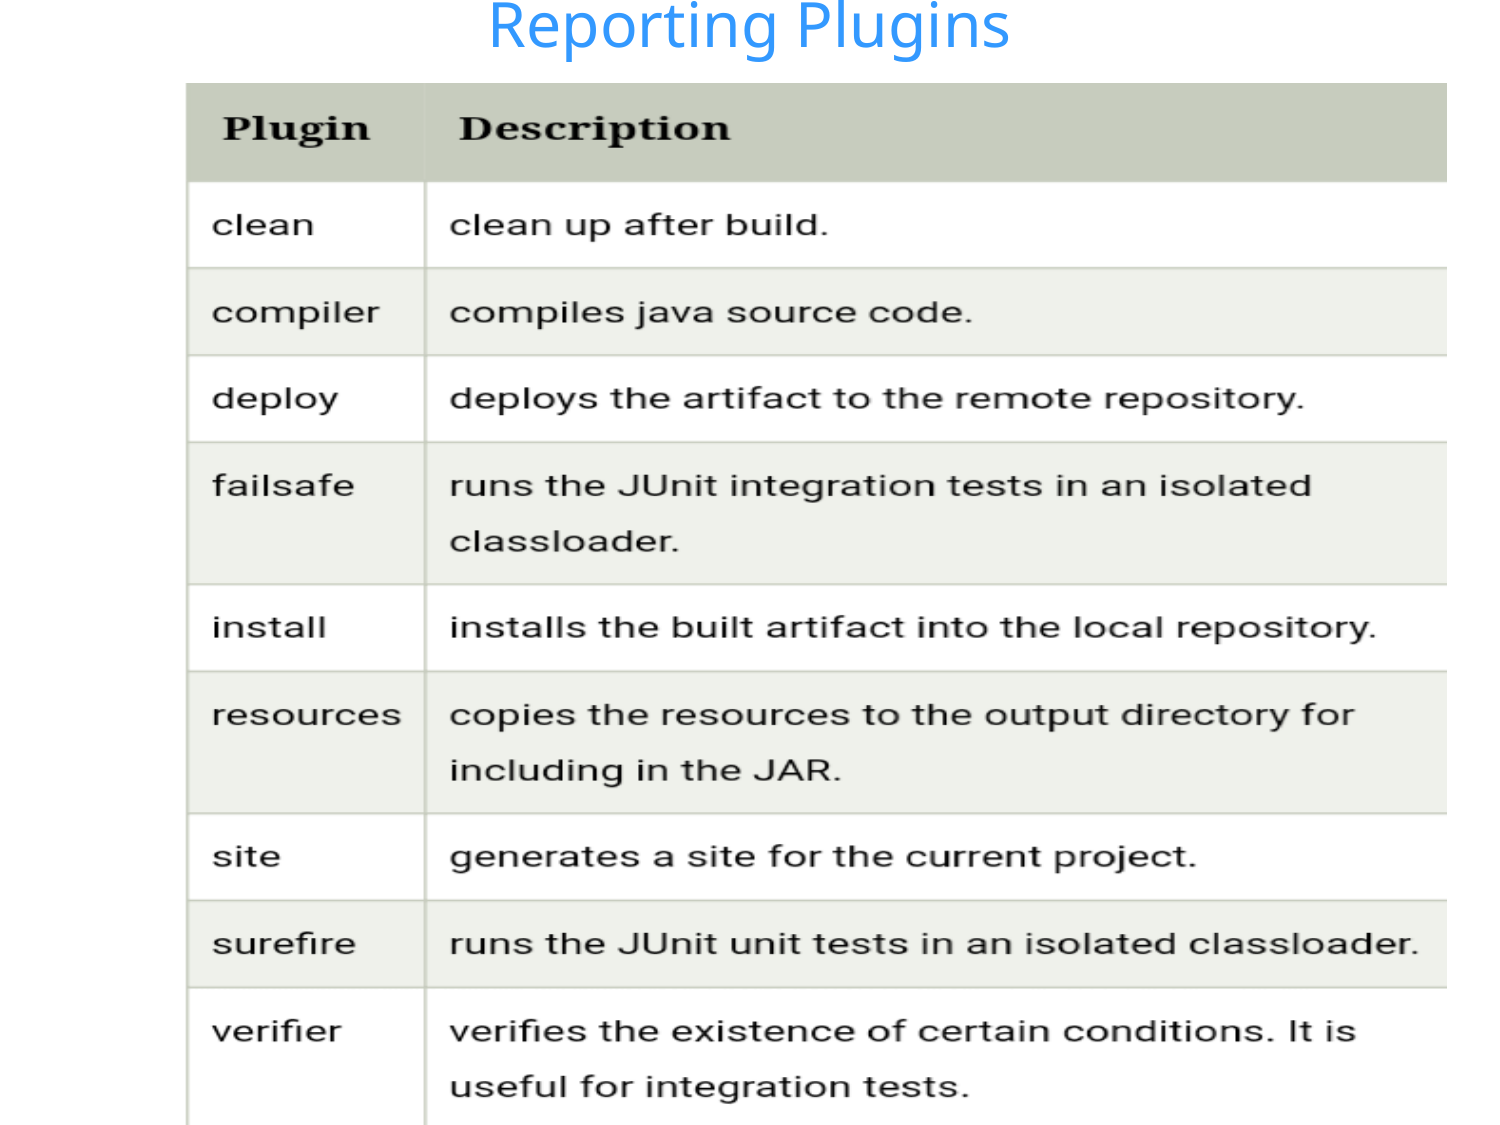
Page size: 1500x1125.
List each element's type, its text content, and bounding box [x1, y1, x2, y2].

picture [175, 83, 1448, 1125]
title Reporting Plugins [103, 0, 1397, 136]
